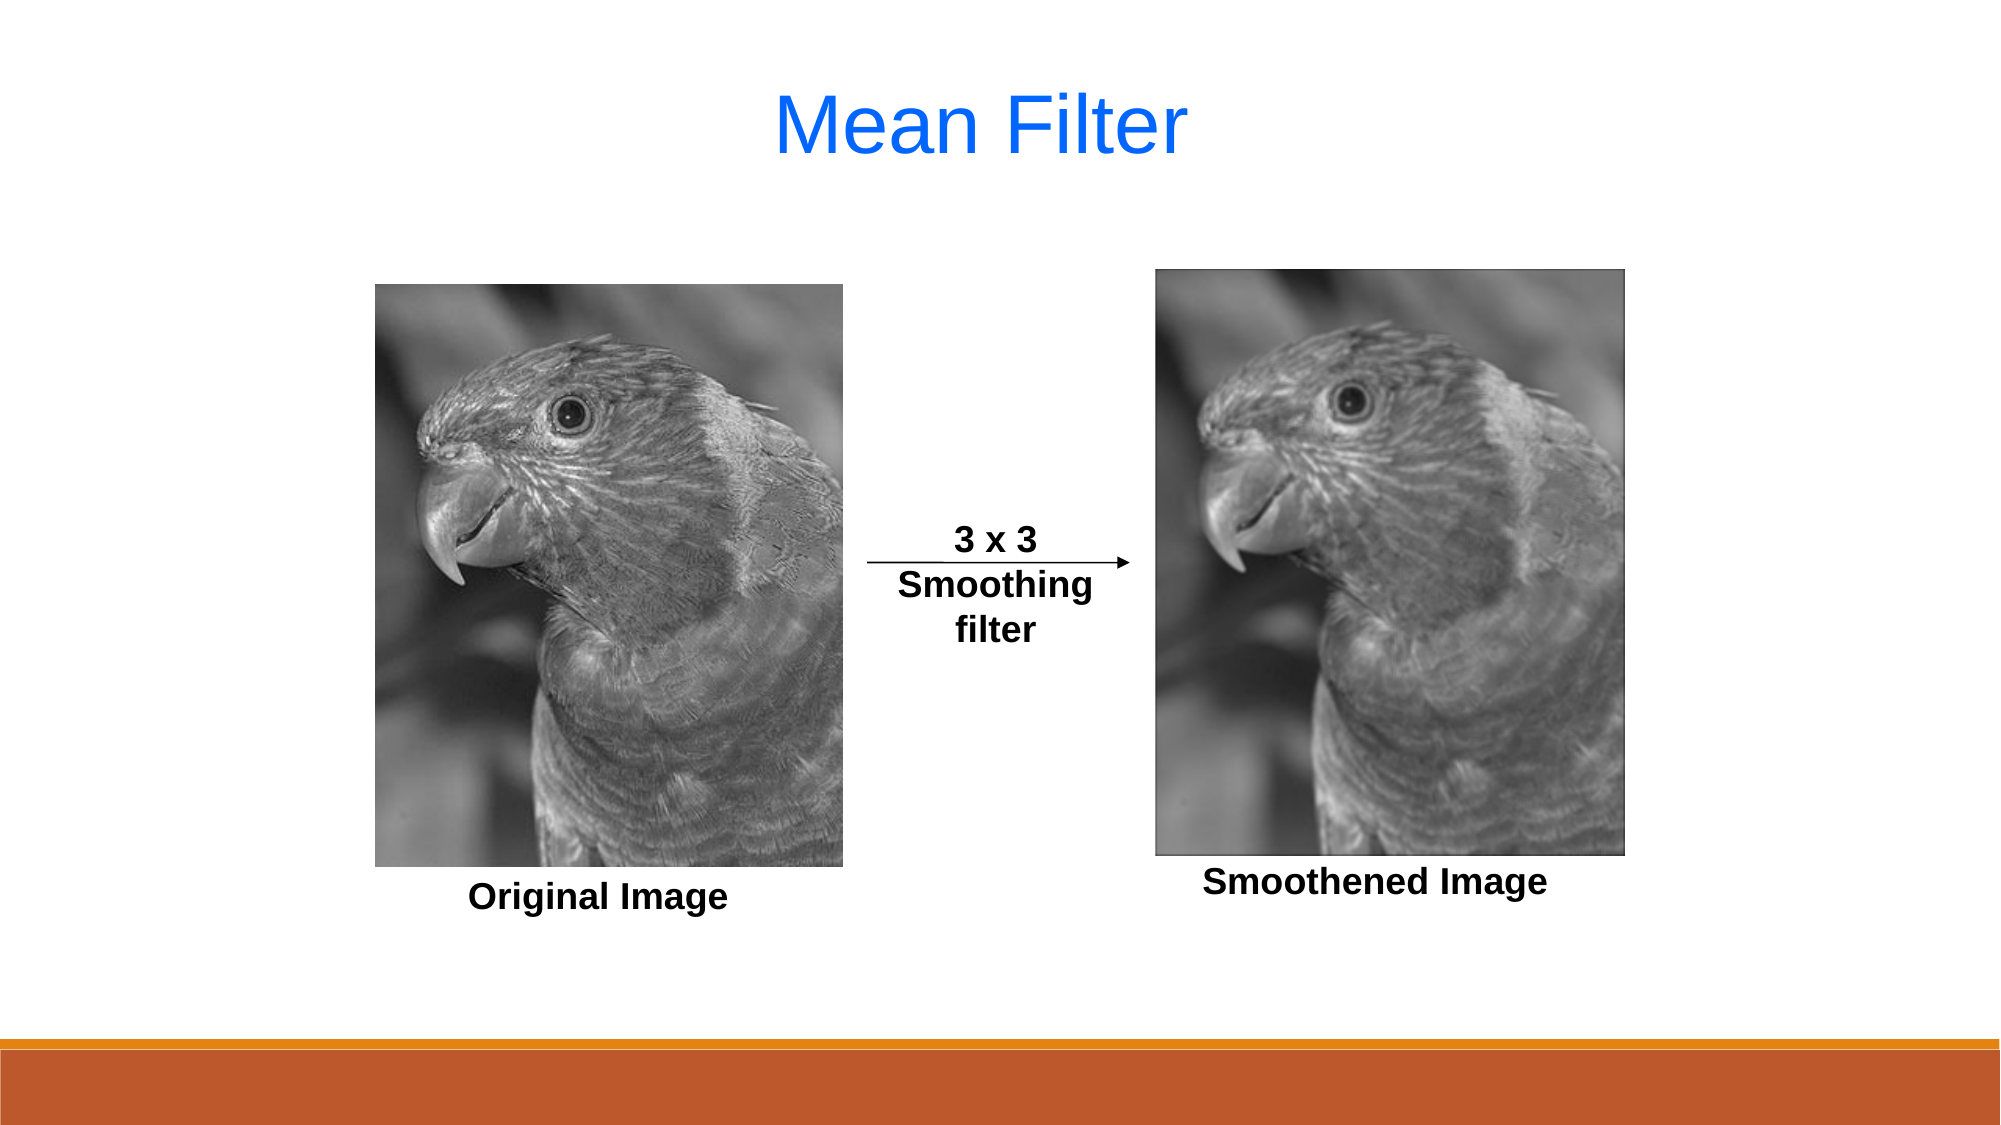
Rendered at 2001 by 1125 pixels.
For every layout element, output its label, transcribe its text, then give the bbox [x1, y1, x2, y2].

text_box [1154, 268, 1663, 911]
text_box 3 x 3 Smoothing filter [877, 507, 1115, 658]
text_box Mean Filter [487, 62, 1475, 178]
text_box [1115, 556, 1130, 569]
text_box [374, 283, 843, 926]
